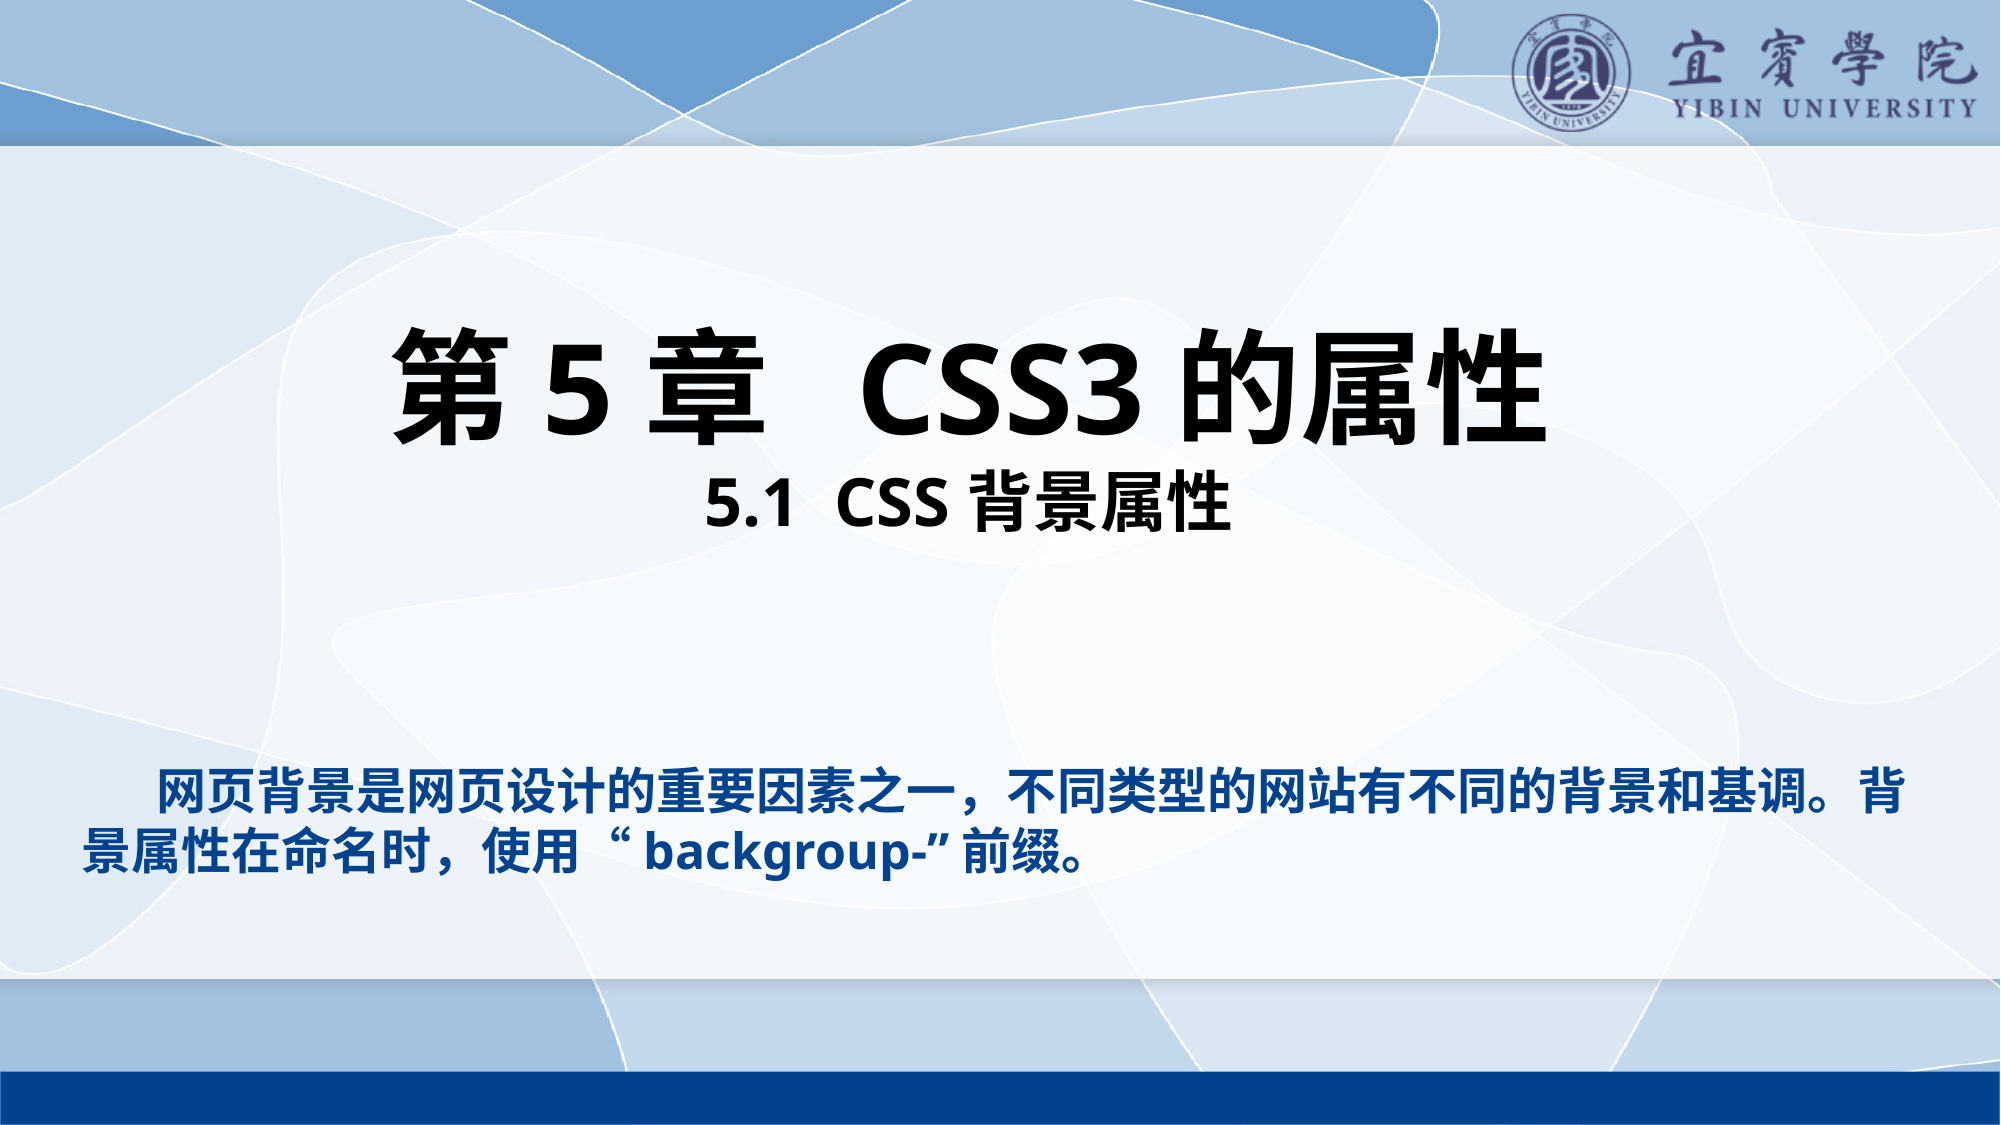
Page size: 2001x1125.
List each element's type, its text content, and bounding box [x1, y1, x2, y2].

text_box [0, 1071, 2000, 1125]
text_box 网页背景是网页设计的重要因素之一，不同类型的网站有不同的背景和基调。背景属性在命名时，使用“backgroup-”前缀。 [66, 751, 1951, 887]
picture [1510, 12, 1978, 134]
text_box 5.6 CSS表格属性 [0, 0, 2000, 1071]
text_box 第5章 CSS3的属性 5.1 CSS背景属性 [40, 302, 1898, 628]
